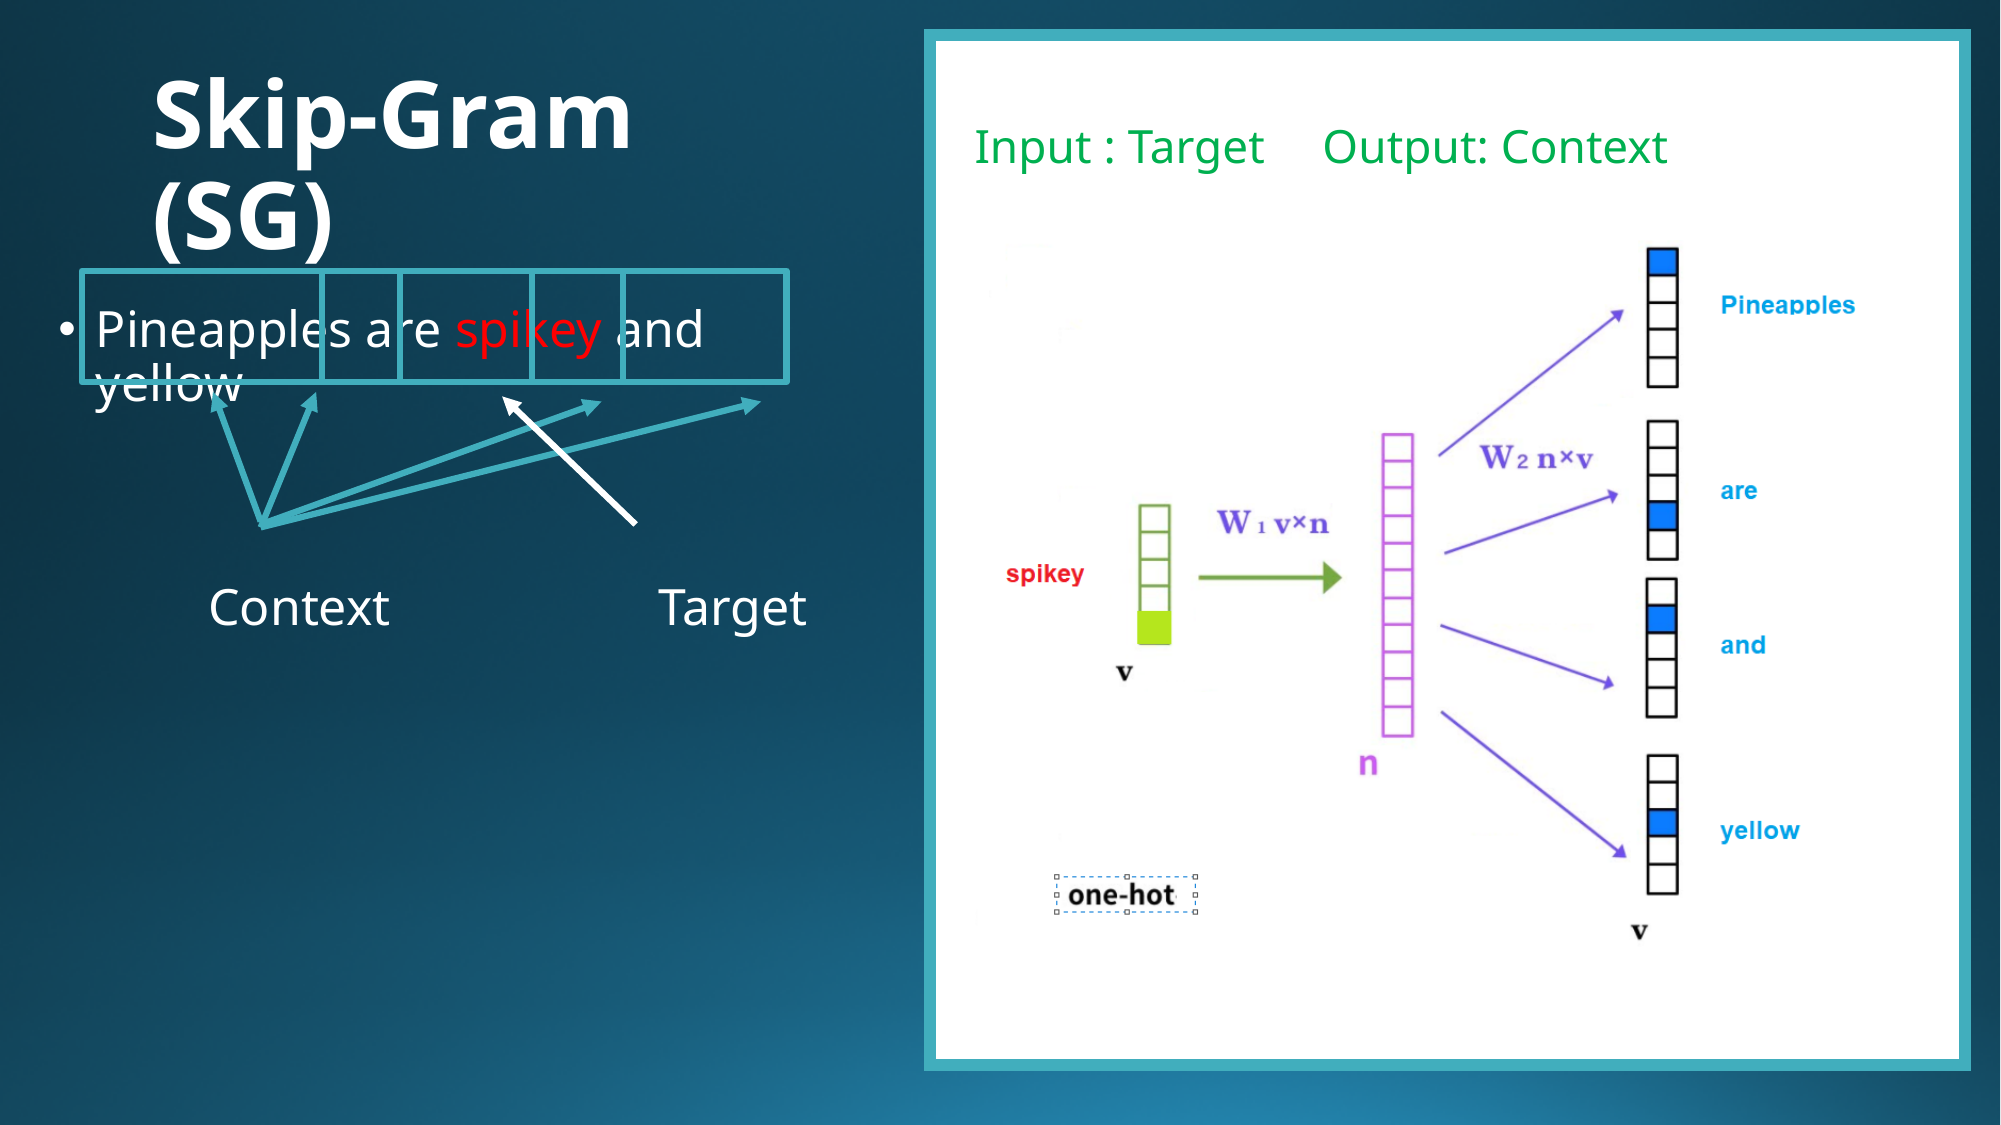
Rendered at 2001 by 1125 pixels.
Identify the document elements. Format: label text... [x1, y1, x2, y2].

text_box [624, 270, 787, 383]
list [971, 238, 1875, 952]
picture [0, 0, 2001, 1125]
text_box [399, 270, 533, 383]
text_box [322, 270, 399, 383]
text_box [502, 396, 636, 525]
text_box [212, 391, 260, 522]
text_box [260, 401, 762, 528]
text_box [260, 391, 317, 401]
text_box Pineapples are spikey and yellow Context Target [43, 296, 837, 1100]
title Skip-Gram (SG) [137, 59, 843, 278]
text_box [929, 34, 1966, 1066]
text_box [81, 270, 322, 383]
text_box Input : Target Output: Context [959, 72, 1941, 1039]
text_box [533, 270, 624, 383]
